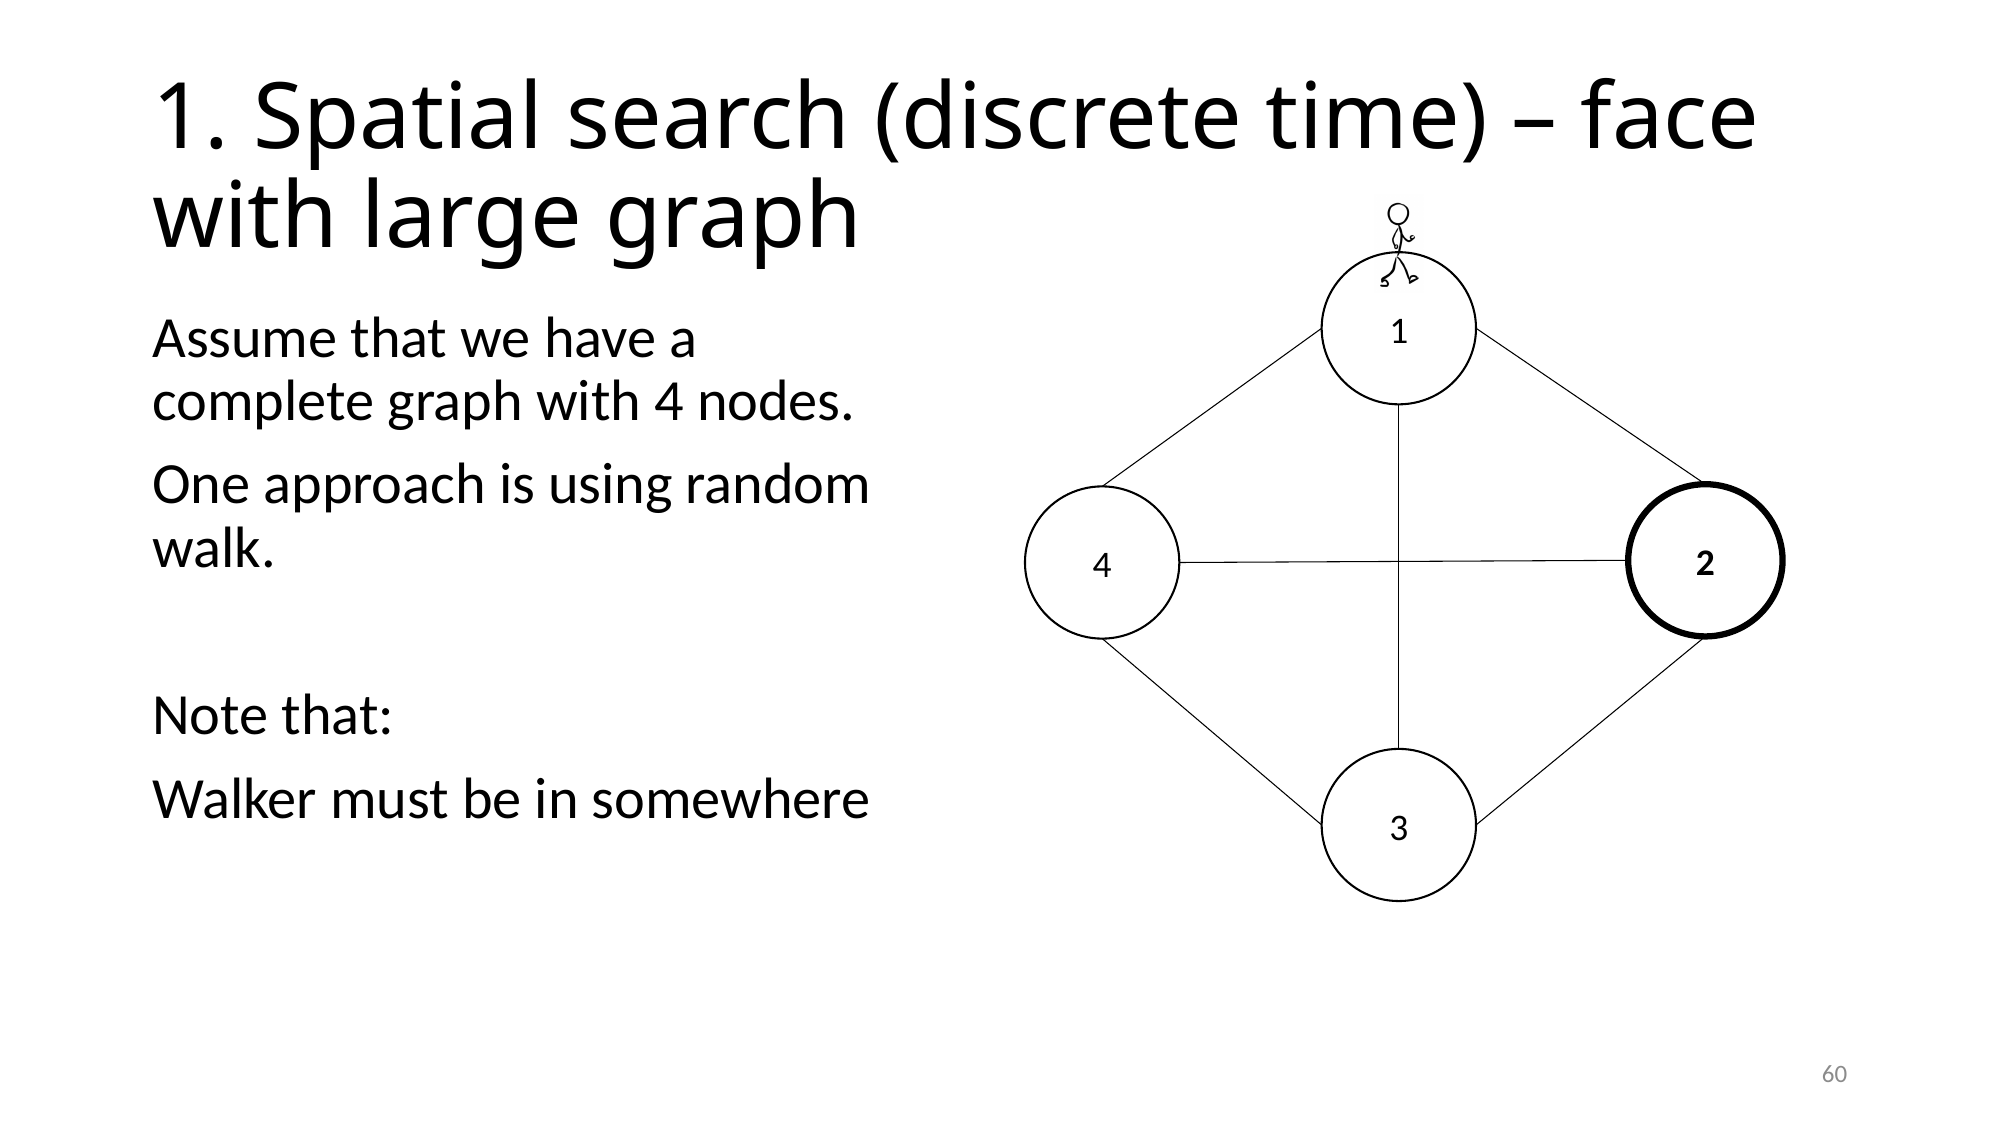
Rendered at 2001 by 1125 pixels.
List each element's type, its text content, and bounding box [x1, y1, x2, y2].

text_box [1475, 328, 1706, 485]
text_box 4 [1023, 485, 1181, 640]
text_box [1102, 328, 1322, 487]
picture [1374, 194, 1424, 293]
text_box 1 [1320, 255, 1478, 406]
text_box 3 [1320, 747, 1478, 903]
title 1. Spatial search (discrete time) – face with large graph [137, 59, 1863, 278]
text_box 2 [1627, 483, 1784, 638]
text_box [1475, 636, 1706, 825]
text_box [1102, 638, 1322, 825]
slide_number 60 [1412, 1042, 1863, 1103]
